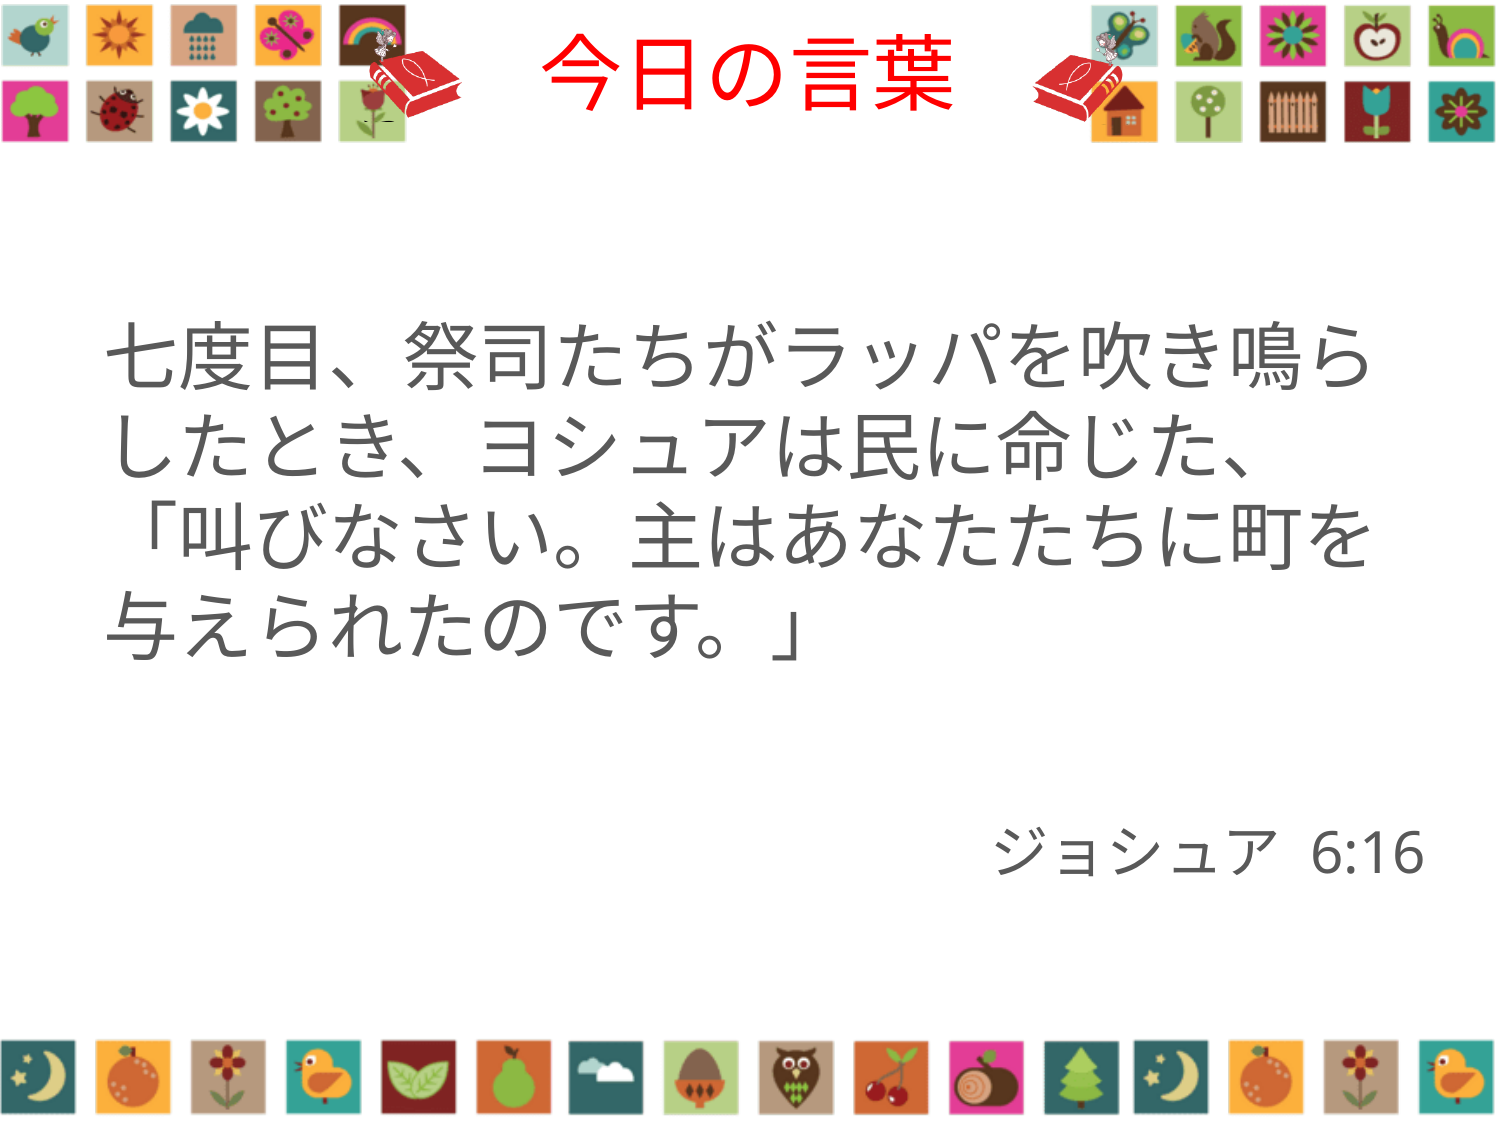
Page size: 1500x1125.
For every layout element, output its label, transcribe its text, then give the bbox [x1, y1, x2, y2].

picture [1000, 3, 1500, 150]
text_box ジョシュア 6:16 [808, 807, 1441, 893]
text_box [0, 1028, 1500, 1118]
text_box 今日の言葉 [492, 13, 1078, 129]
text_box 七度目、祭司たちがラッパを吹き鳴らしたとき、ヨシュアは民に命じた、「叫びなさい。主はあなたたちに町を与えられたのです。」 [88, 302, 1436, 678]
picture [0, 3, 494, 150]
